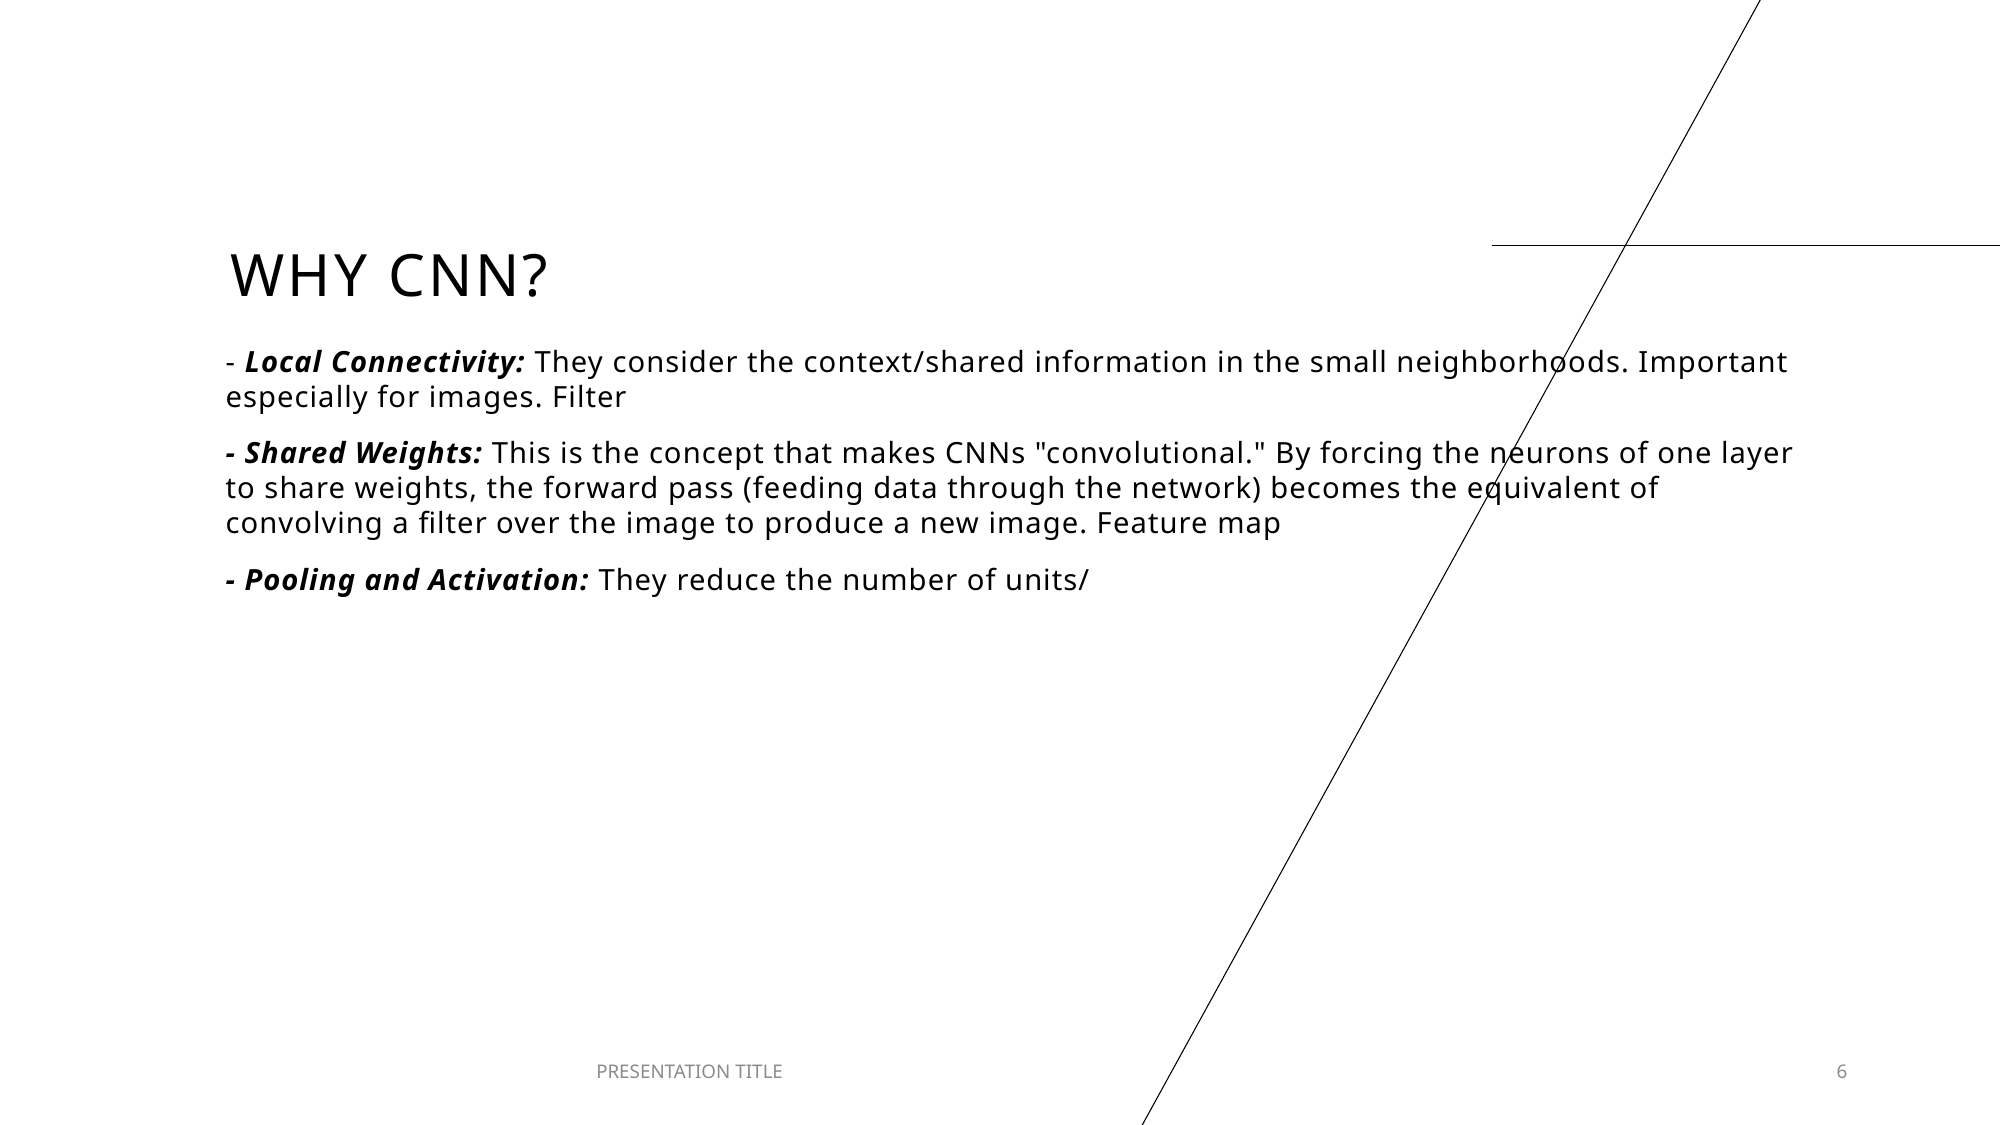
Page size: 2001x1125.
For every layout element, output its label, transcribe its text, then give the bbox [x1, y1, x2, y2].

slide_number 6 [1412, 1042, 1863, 1103]
list - Local Connectivity: They consider the context/shared information in the small neighborhoods. Important especially for images. Filter - Shared Weights: This is the concept that makes CNNs "convolutional." By forcing the neurons of one layer to share weights, the forward pass (feeding data through the network) becomes the equivalent of convolving a filter over the image to produce a new image. Feature map - Pooling and Activation: They reduce the number of units/ [210, 336, 1827, 906]
title why CNN? [215, 118, 1054, 317]
footer PRESENTATION TITLE [404, 1042, 975, 1103]
